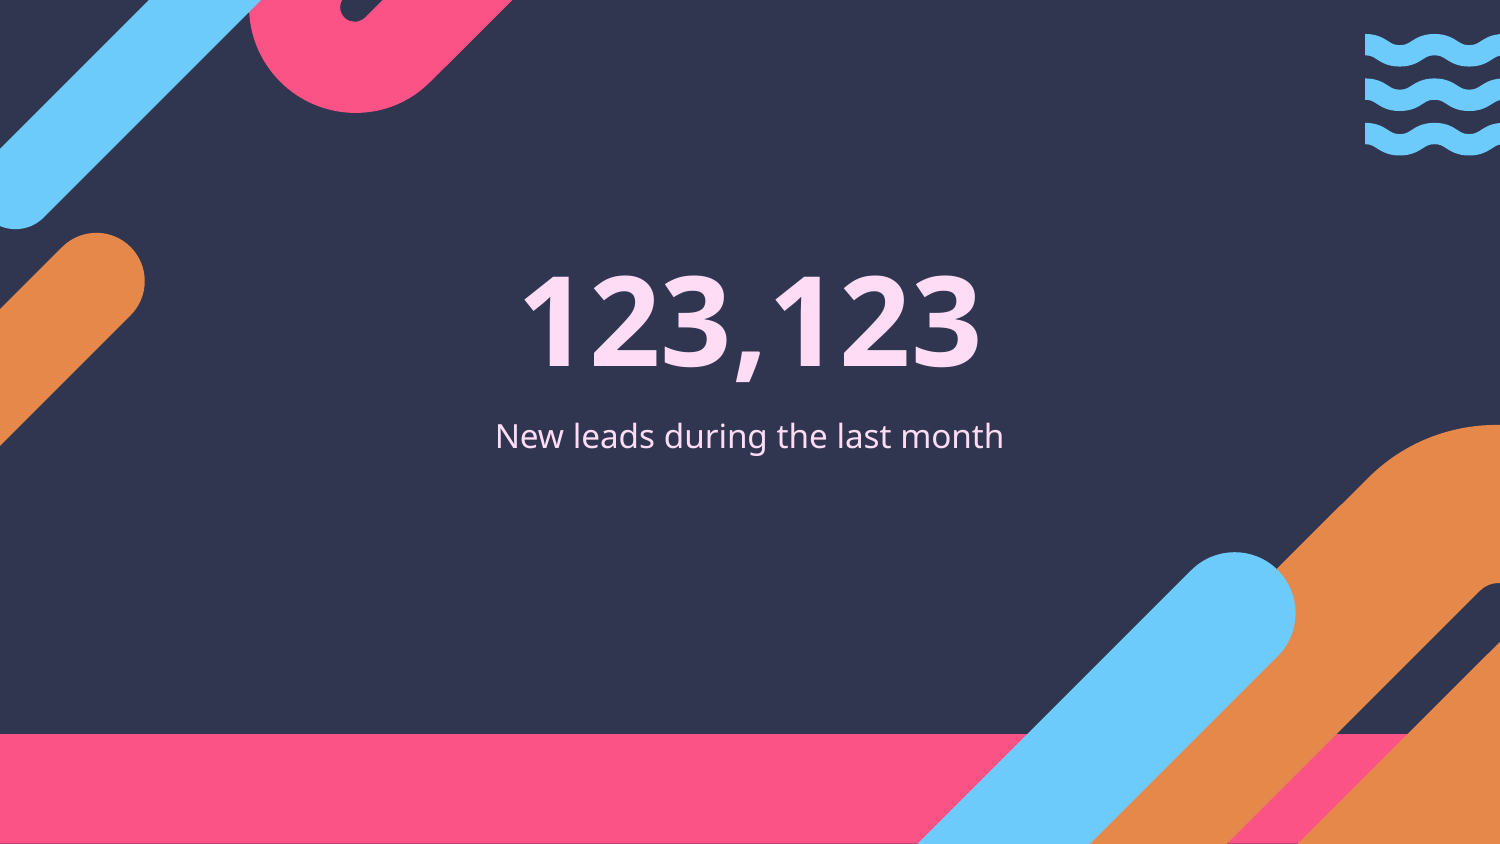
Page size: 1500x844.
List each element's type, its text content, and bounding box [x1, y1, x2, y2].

subtitle New leads during the last month [353, 399, 1147, 483]
title 123,123 [353, 200, 1147, 399]
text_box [687, 424, 1500, 844]
